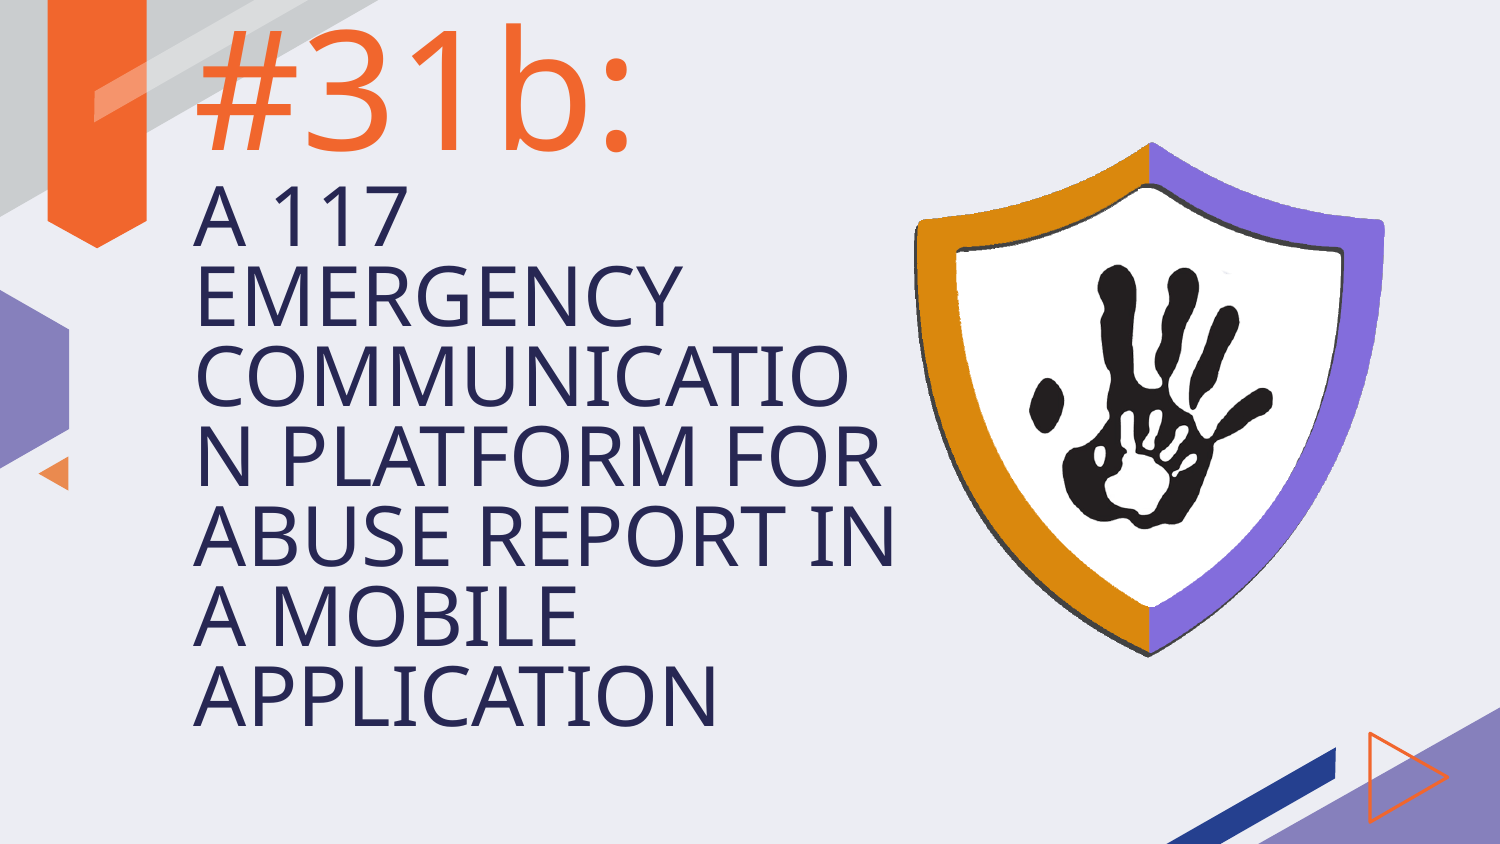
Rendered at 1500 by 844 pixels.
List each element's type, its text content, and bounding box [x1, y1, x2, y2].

picture [908, 138, 1391, 662]
title #31b: A 117 EMERGENCY COMMUNICATION PLATFORM FOR ABUSE REPORT IN A MOBILE APPLICATION [178, 331, 924, 743]
